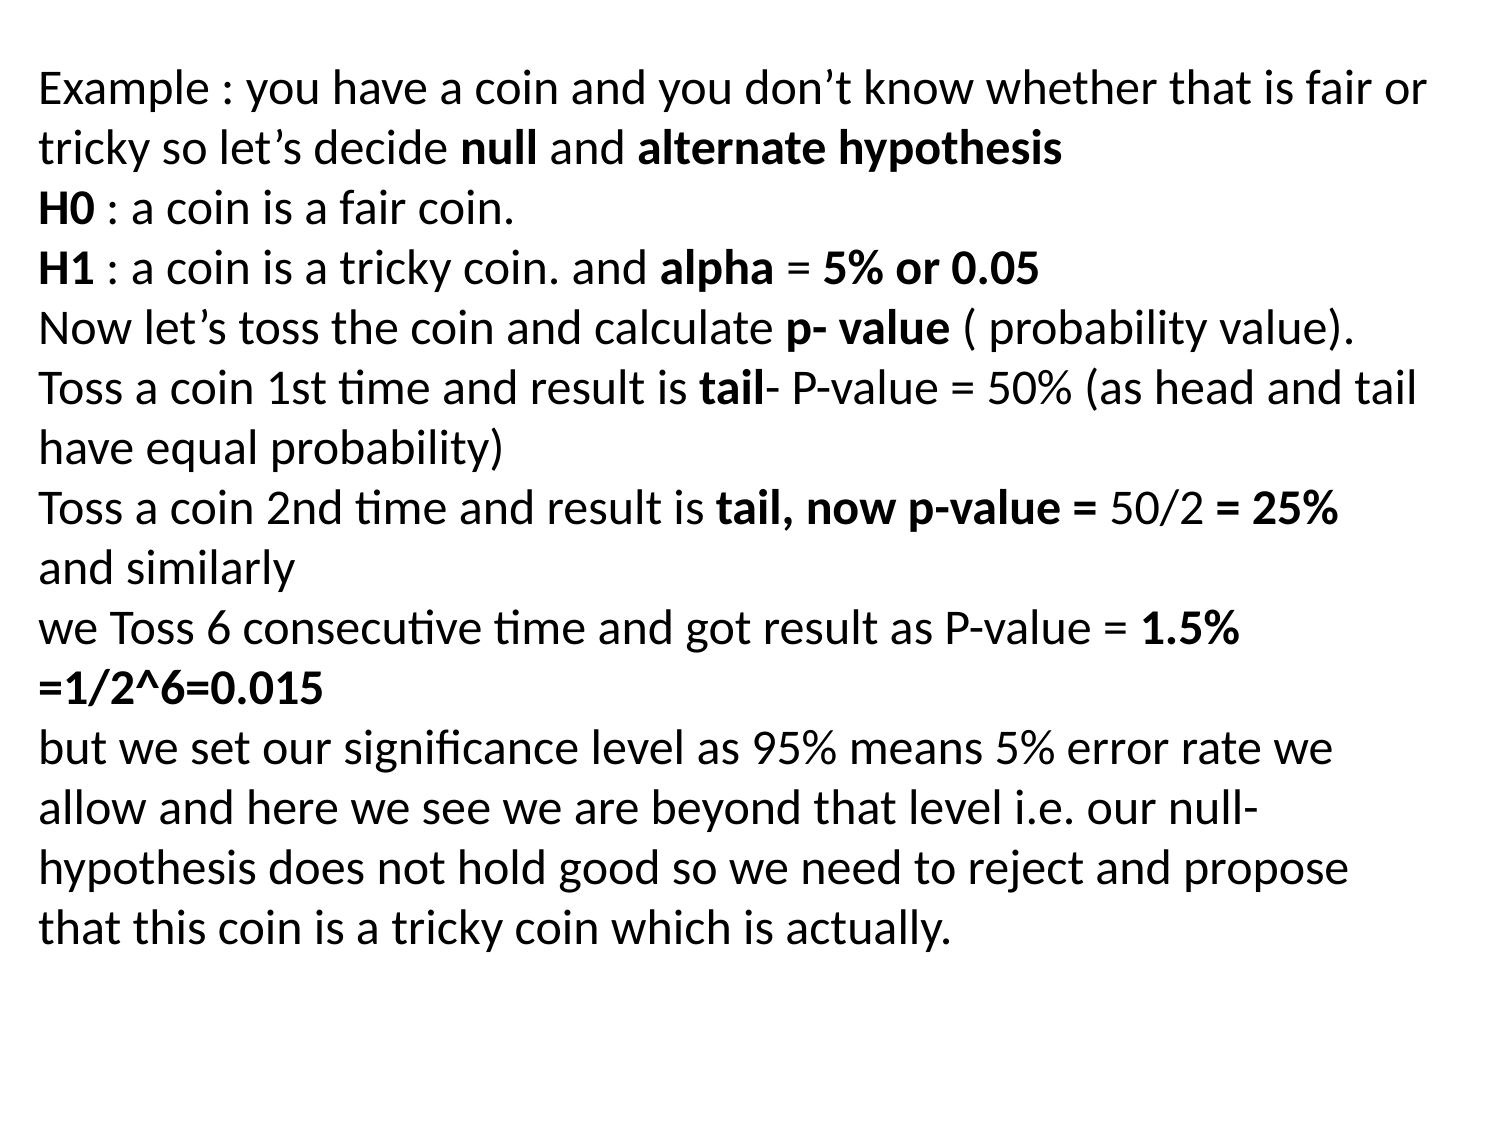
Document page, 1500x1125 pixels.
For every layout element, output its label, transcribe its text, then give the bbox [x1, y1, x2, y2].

text_box Example : you have a coin and you don’t know whether that is fair or tricky so let’s decide null and alternate hypothesis H0 : a coin is a fair coin. H1 : a coin is a tricky coin. and alpha = 5% or 0.05 Now let’s toss the coin and calculate p- value ( probability value). Toss a coin 1st time and result is tail- P-value = 50% (as head and tail have equal probability) Toss a coin 2nd time and result is tail, now p-value = 50/2 = 25% and similarly we Toss 6 consecutive time and got result as P-value = 1.5% =1/2^6=0.015 but we set our significance level as 95% means 5% error rate we allow and here we see we are beyond that level i.e. our null- hypothesis does not hold good so we need to reject and propose that this coin is a tricky coin which is actually. [23, 46, 1454, 962]
